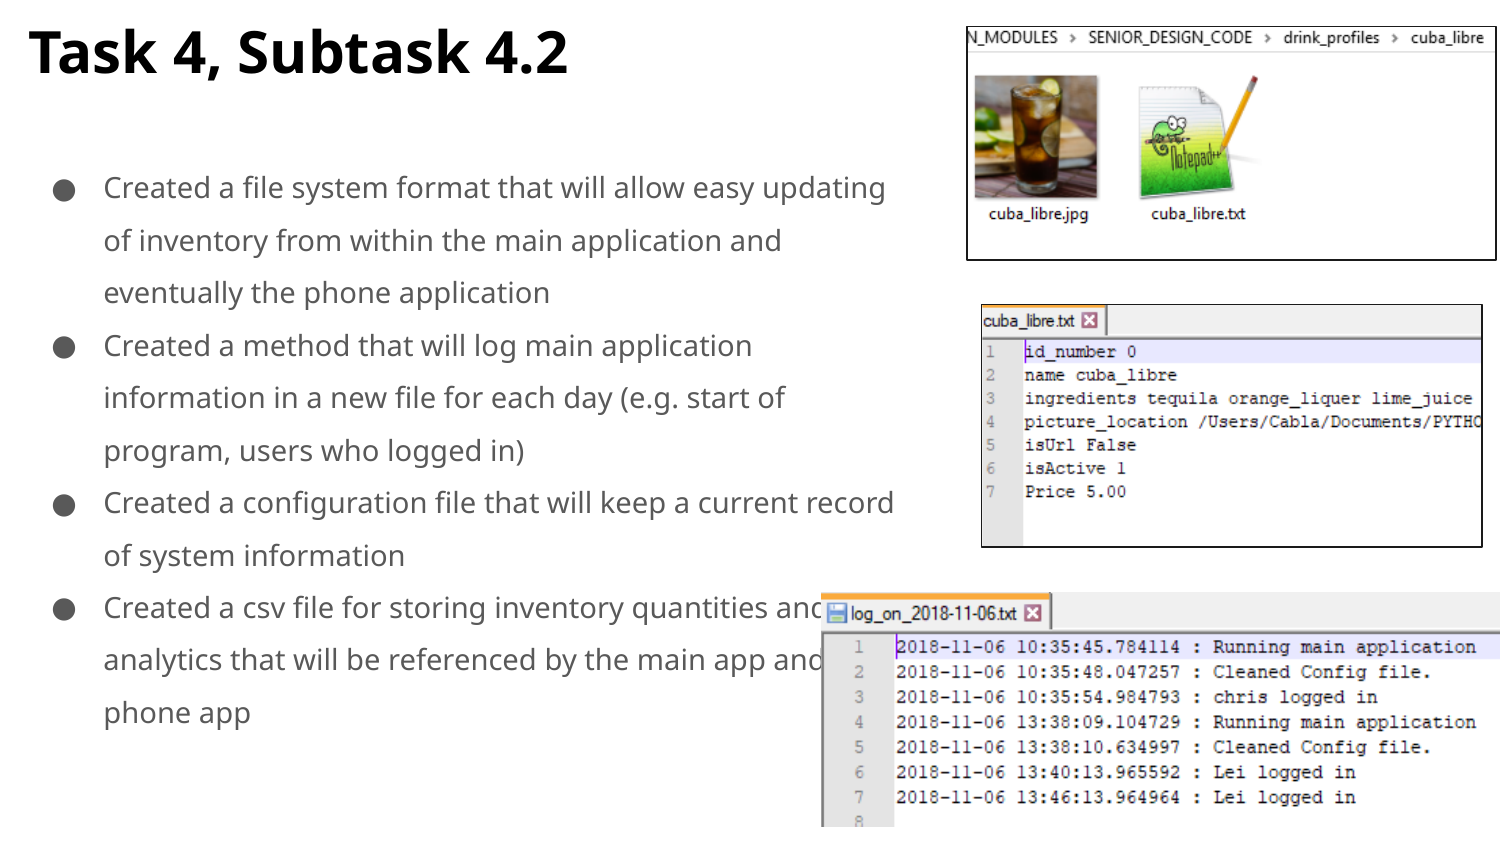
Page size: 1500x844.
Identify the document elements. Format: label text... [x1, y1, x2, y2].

title Task 4, Subtask 4.2 [13, 0, 682, 88]
picture [982, 304, 1482, 547]
text_box Created a file system format that will allow easy updating of inventory from within the main application and eventually the phone application Created a method that will log main application information in a new file for each day (e.g. start of program, users who logged in) Created a configuration file that will keep a current record of system information Created a csv file for storing inventory quantities and analytics that will be referenced by the main app and phone app [13, 137, 929, 707]
picture [967, 26, 1496, 260]
picture [821, 591, 1500, 827]
